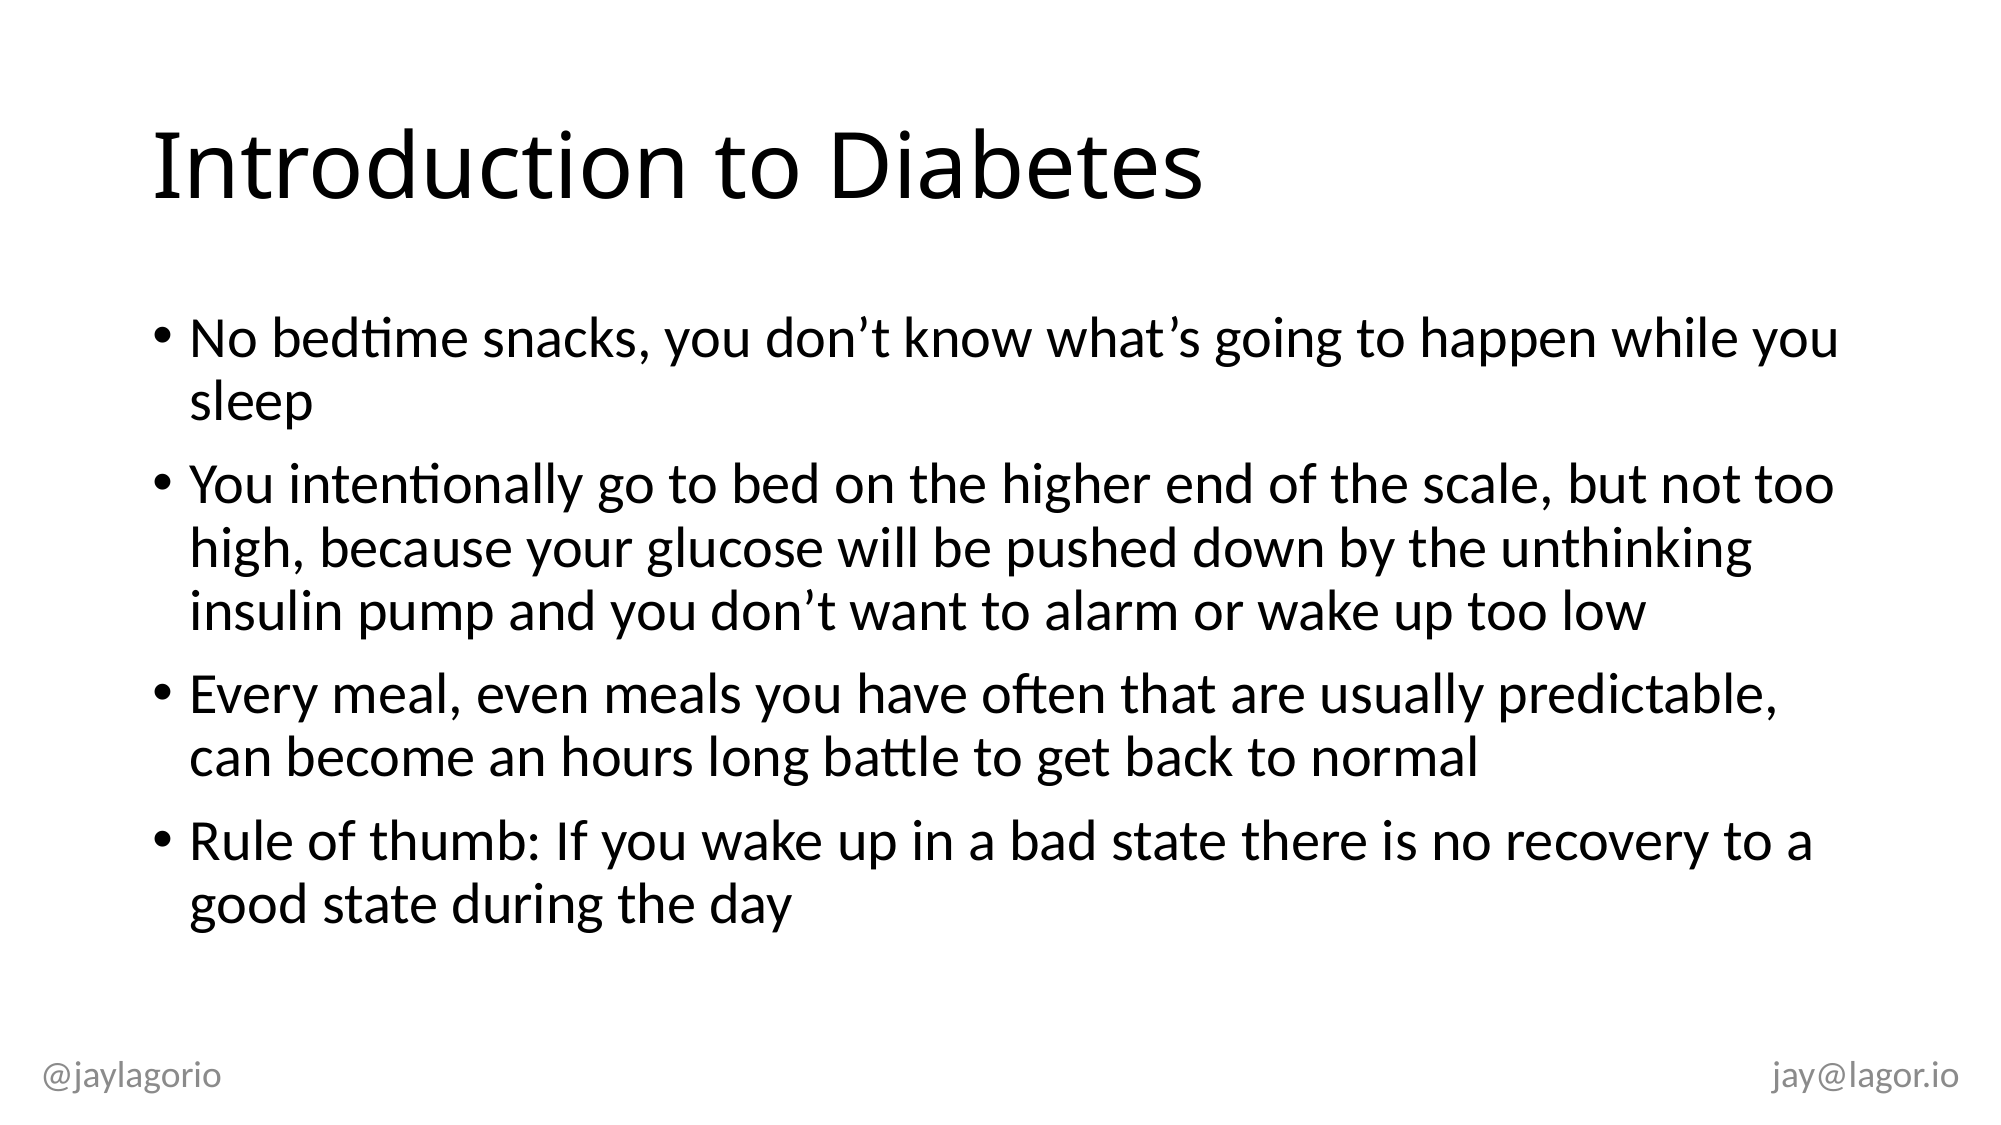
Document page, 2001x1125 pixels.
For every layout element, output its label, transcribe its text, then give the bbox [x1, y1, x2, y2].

list No bedtime snacks, you don’t know what’s going to happen while you sleep You intentionally go to bed on the higher end of the scale, but not too high, because your glucose will be pushed down by the unthinking insulin pump and you don’t want to alarm or wake up too low Every meal, even meals you have often that are usually predictable, can become an hours long battle to get back to normal Rule of thumb: If you wake up in a bad state there is no recovery to a good state during the day [137, 299, 1863, 1014]
title Introduction to Diabetes [137, 59, 1863, 278]
